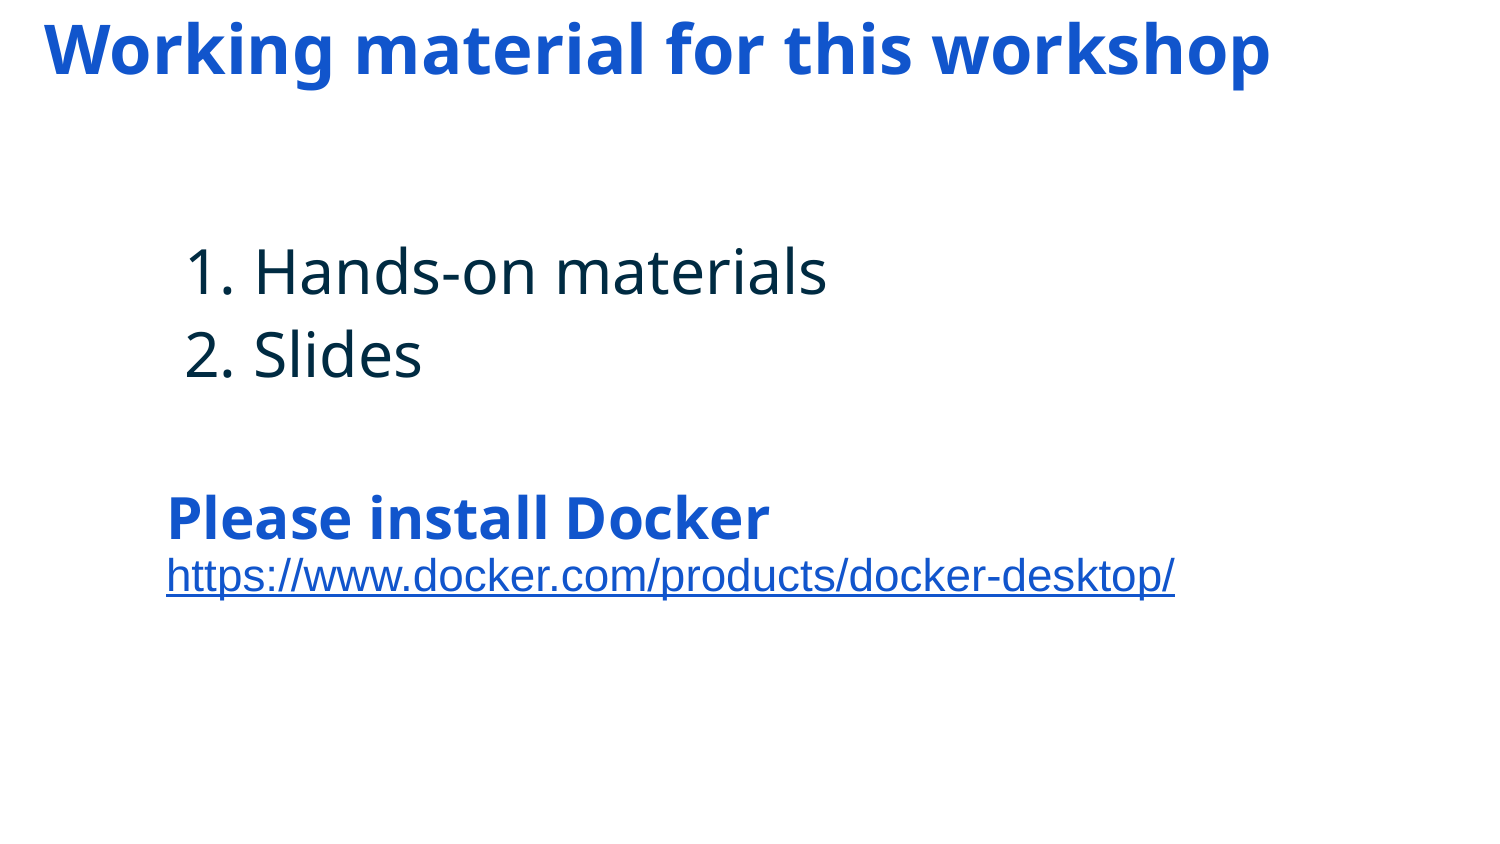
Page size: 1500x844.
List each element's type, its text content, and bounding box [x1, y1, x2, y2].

list Please install Docker https://www.docker.com/products/docker-desktop/ [165, 489, 1334, 619]
list Hands-on materials Slides [103, 225, 1397, 444]
title Working material for this workshop [44, 15, 1339, 137]
